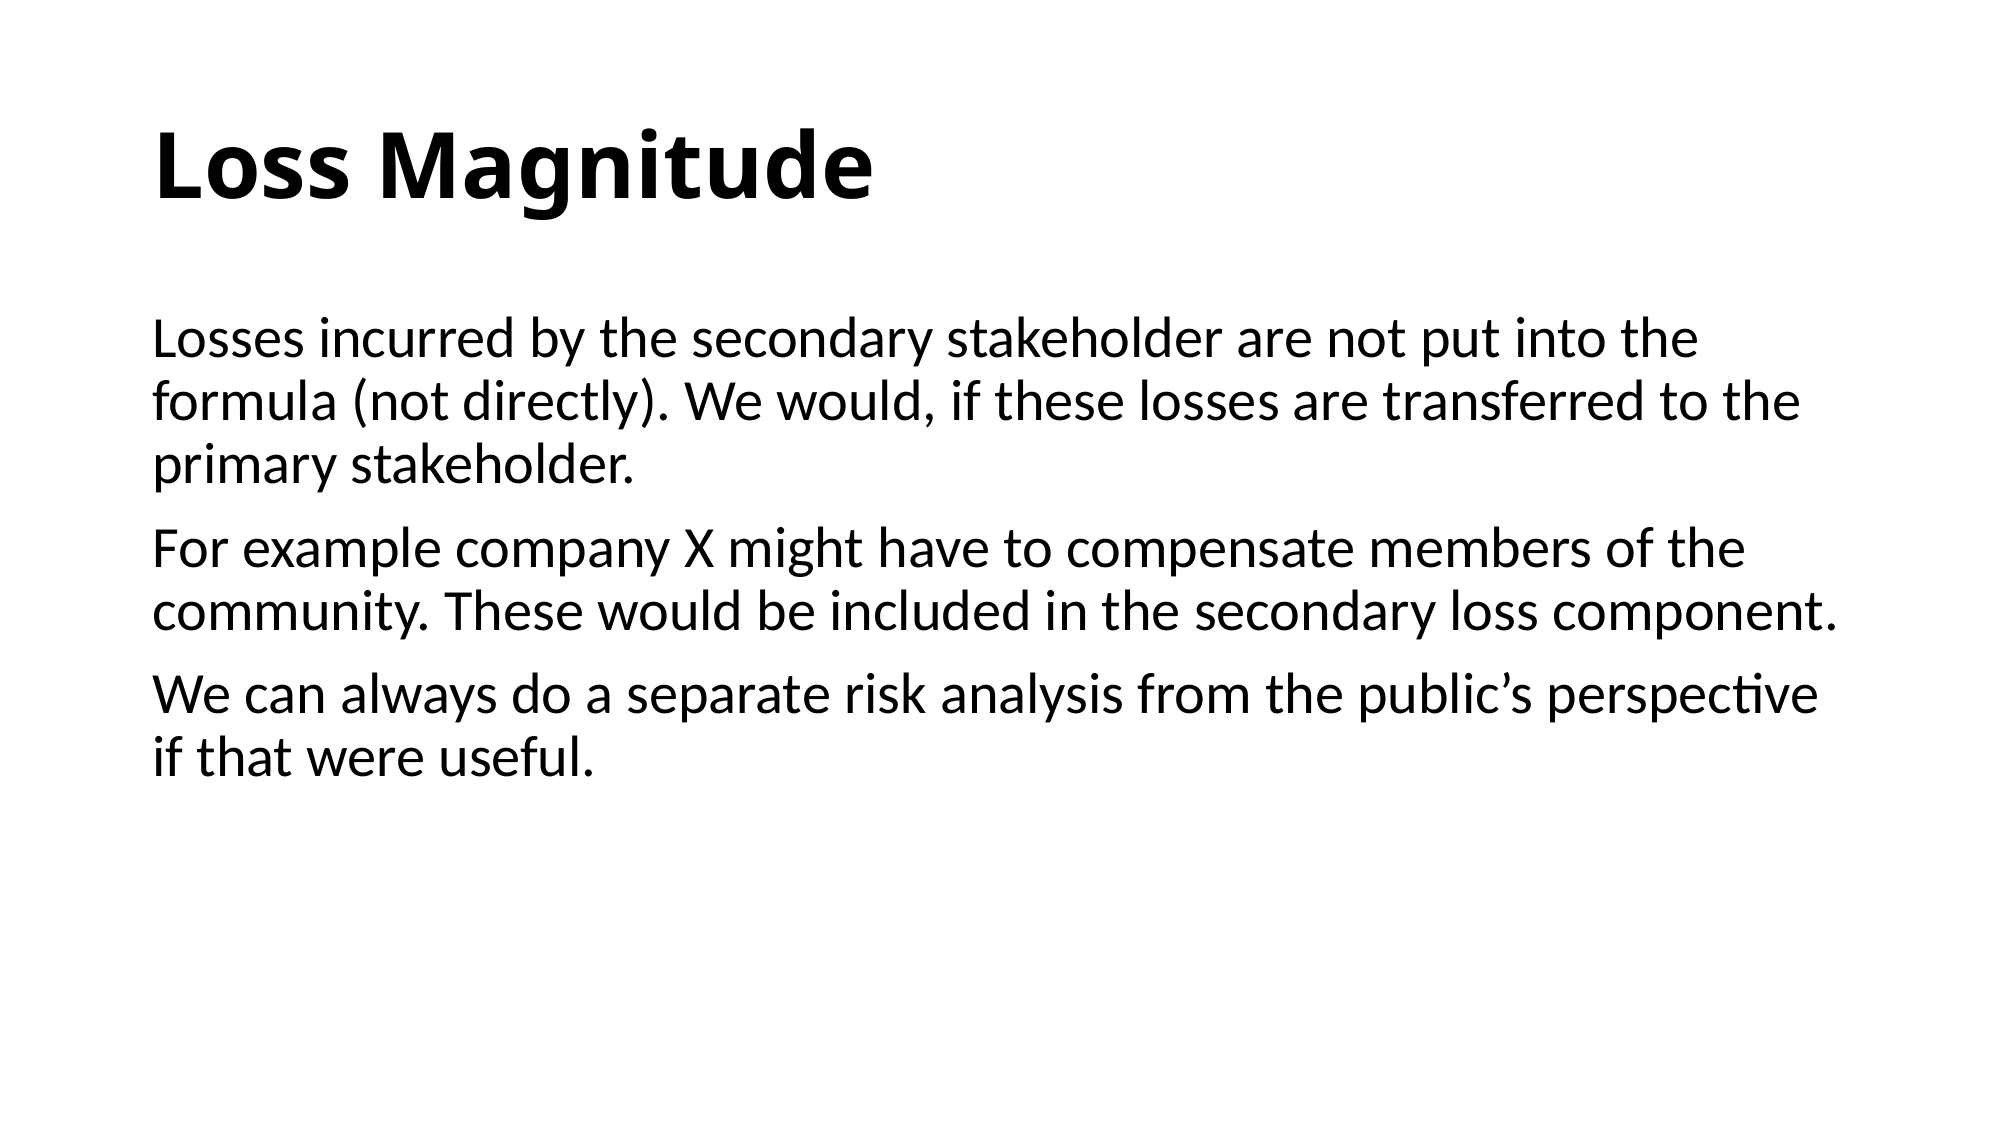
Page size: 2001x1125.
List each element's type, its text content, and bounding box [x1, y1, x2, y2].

list Losses incurred by the secondary stakeholder are not put into the formula (not directly). We would, if these losses are transferred to the primary stakeholder. For example company X might have to compensate members of the community. These would be included in the secondary loss component. We can always do a separate risk analysis from the public’s perspective if that were useful. [137, 299, 1863, 1014]
title Loss Magnitude [137, 59, 1863, 278]
